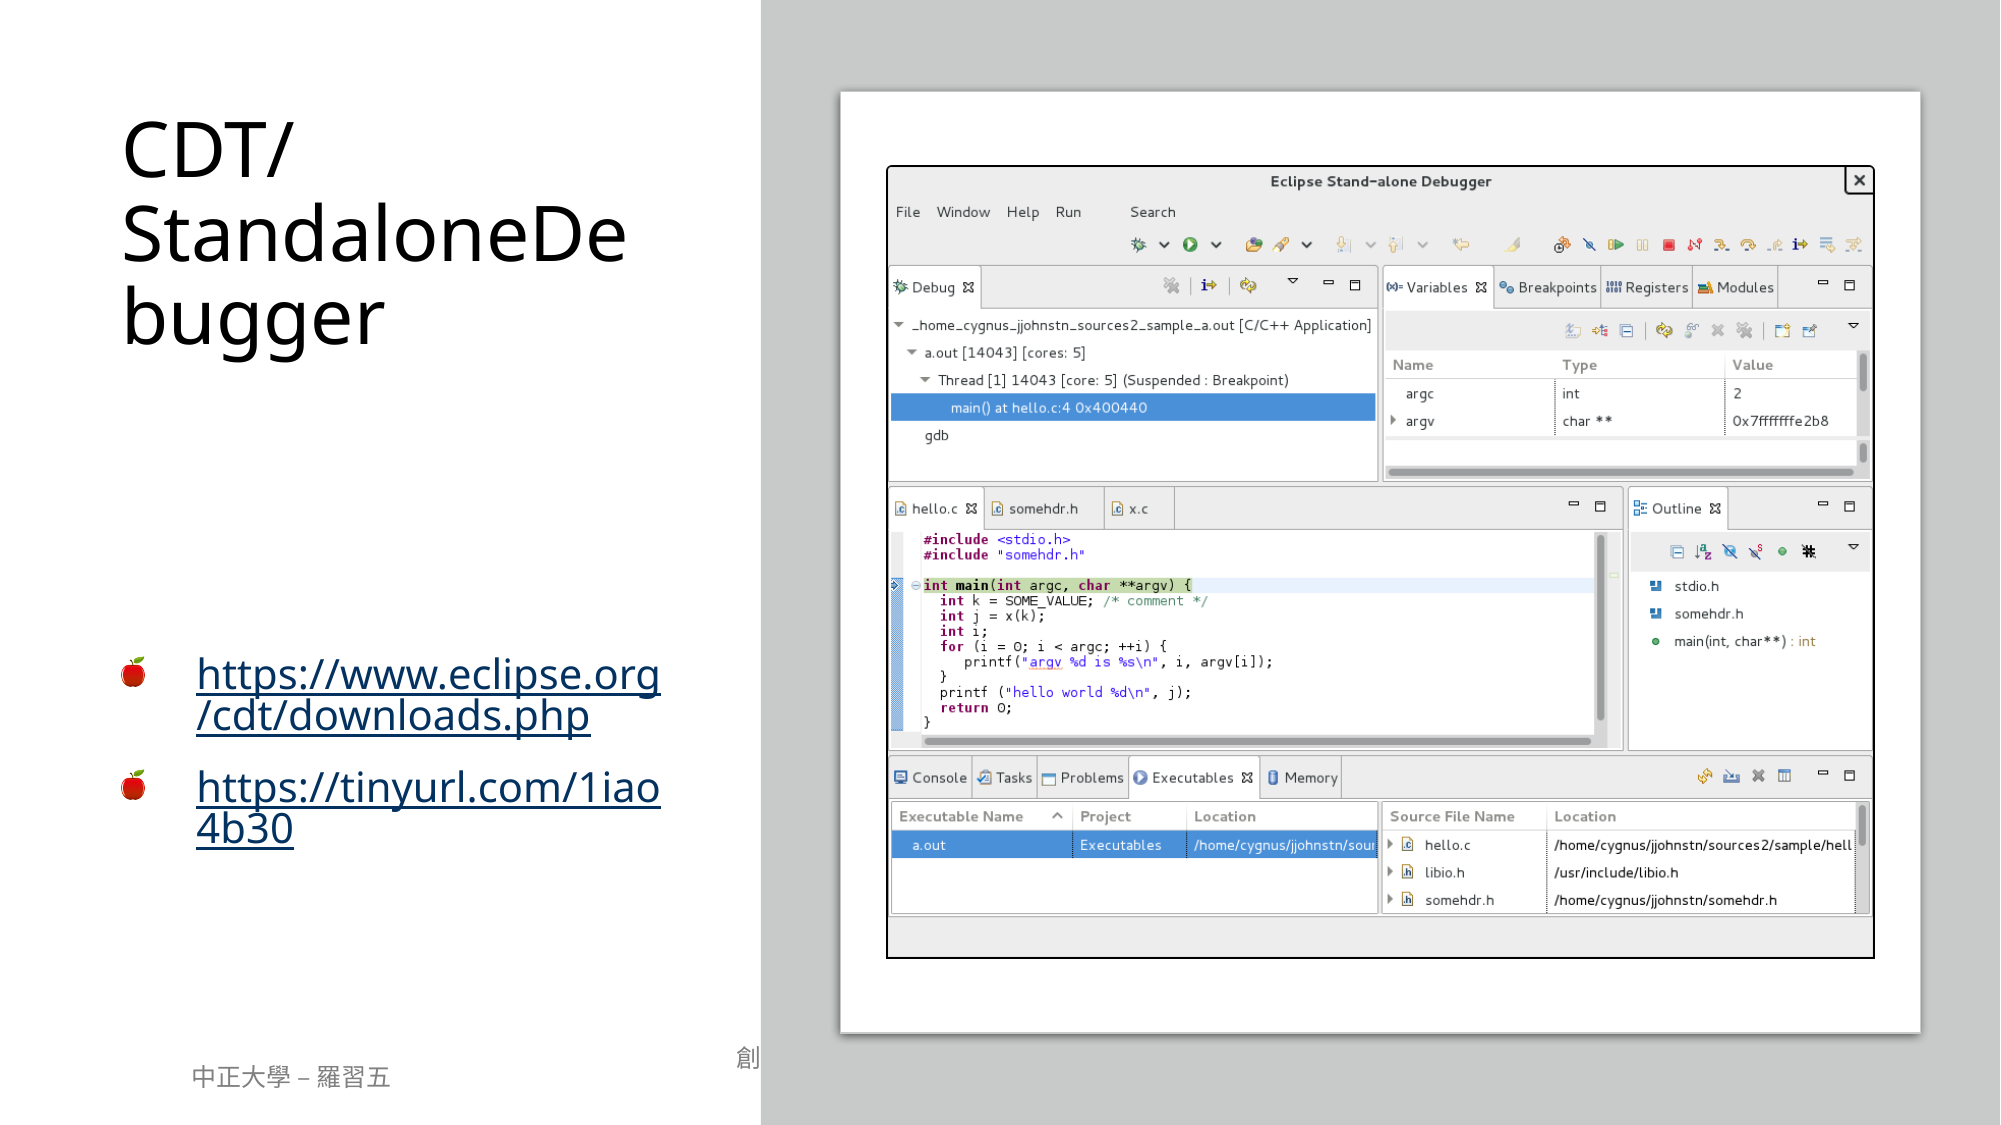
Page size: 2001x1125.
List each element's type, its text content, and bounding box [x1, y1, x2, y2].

title CDT/StandaloneDebugger [106, 103, 682, 370]
text_box [839, 90, 1922, 1034]
picture [121, 769, 151, 800]
list https://www.eclipse.org/cdt/downloads.php https://tinyurl.com/1iao4b30 [106, 399, 682, 1021]
text_box [760, 0, 2000, 1125]
picture [121, 656, 151, 687]
picture [886, 165, 1875, 959]
